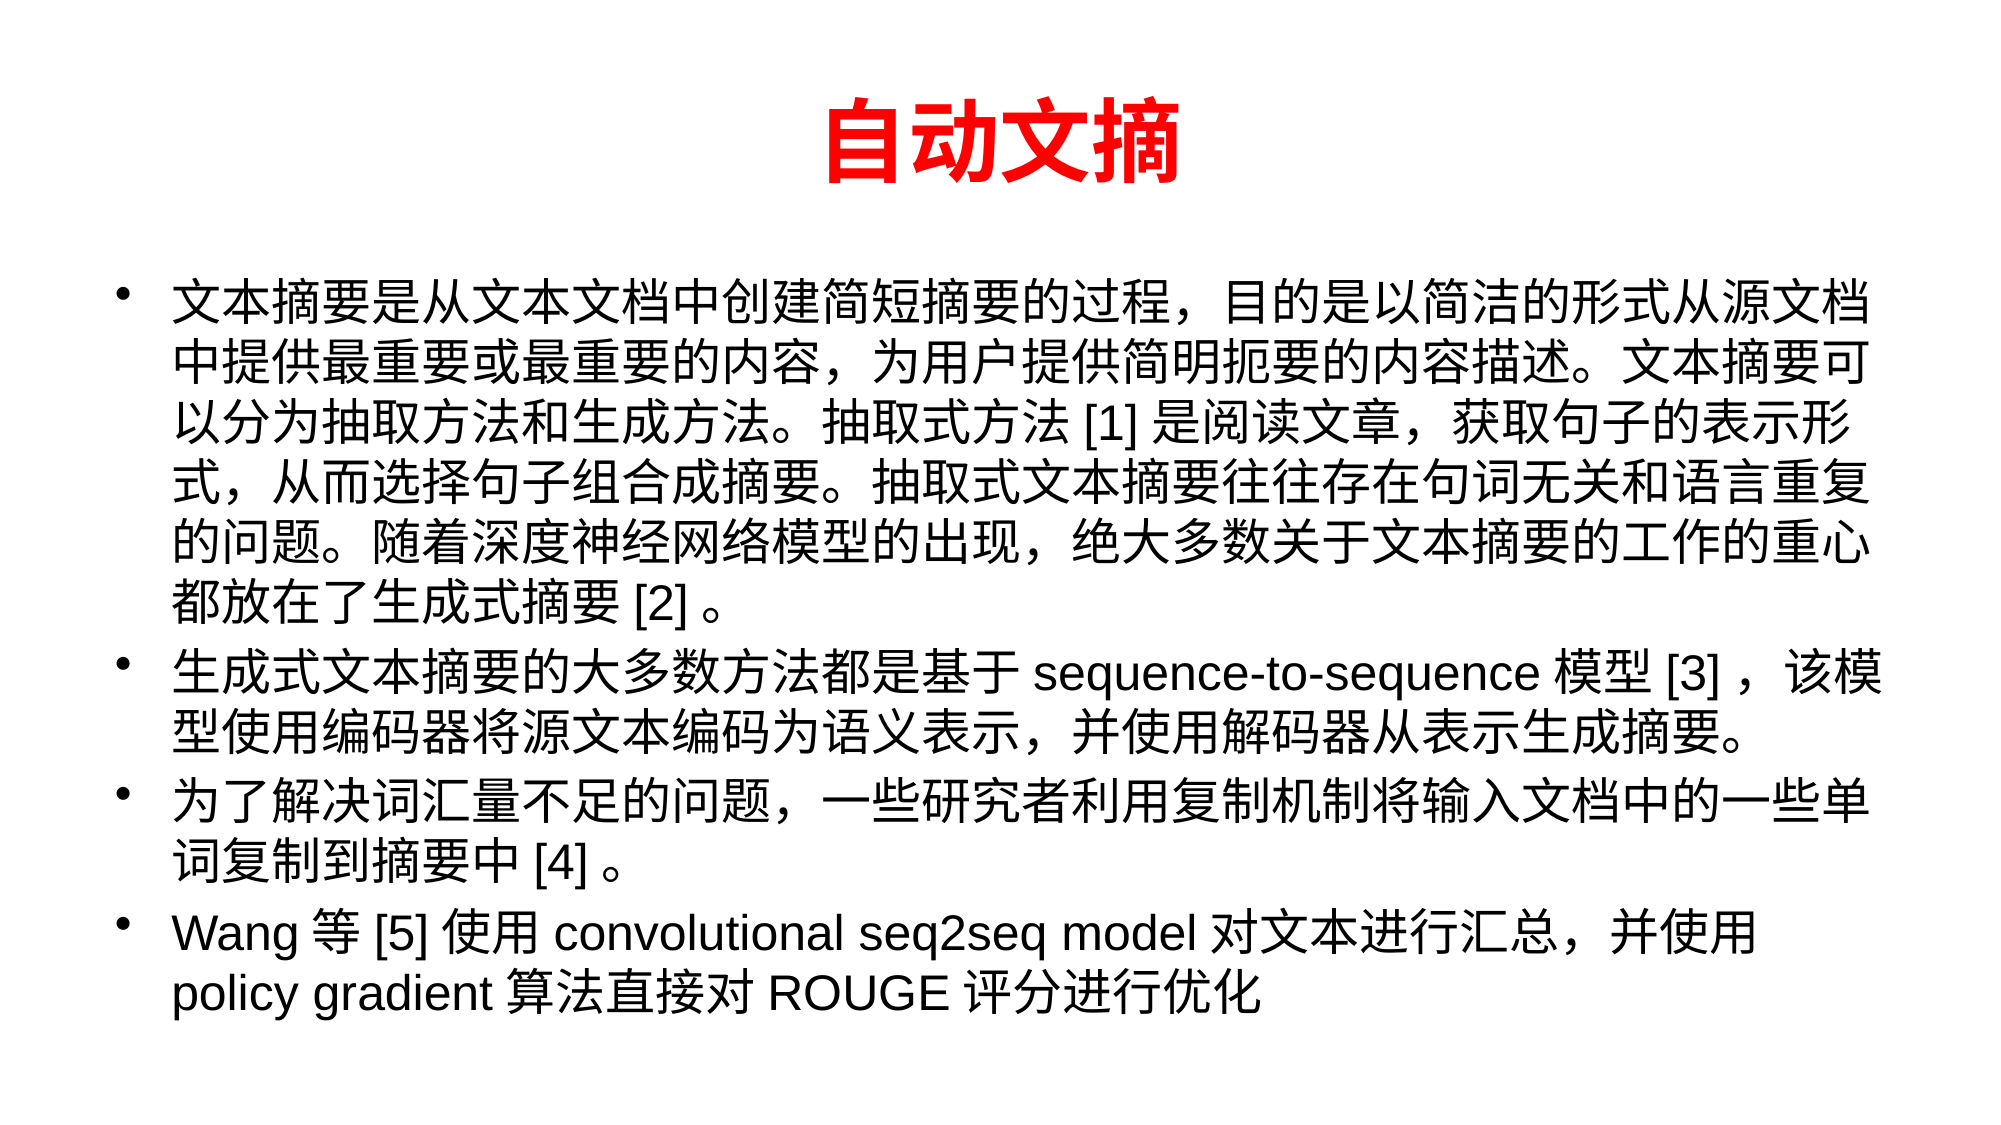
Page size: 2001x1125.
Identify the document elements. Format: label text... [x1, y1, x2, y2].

list 文本摘要是从文本文档中创建简短摘要的过程，目的是以简洁的形式从源文档中提供最重要或最重要的内容，为用户提供简明扼要的内容描述。文本摘要可以分为抽取方法和生成方法。抽取式方法[1]是阅读文章，获取句子的表示形式，从而选择句子组合成摘要。抽取式文本摘要往往存在句词无关和语言重复的问题。随着深度神经网络模型的出现，绝大多数关于文本摘要的工作的重心都放在了生成式摘要[2]。 生成式文本摘要的大多数方法都是基于sequence-to-sequence模型[3]，该模型使用编码器将源文本编码为语义表示，并使用解码器从表示生成摘要。 为了解决词汇量不足的问题，一些研究者利用复制机制将输入文档中的一些单词复制到摘要中[4]。 Wang等[5]使用convolutional seq2seq model对文本进行汇总，并使用policy gradient算法直接对ROUGE评分进行优化 [99, 262, 1900, 1063]
title 自动文摘 [99, 45, 1900, 233]
